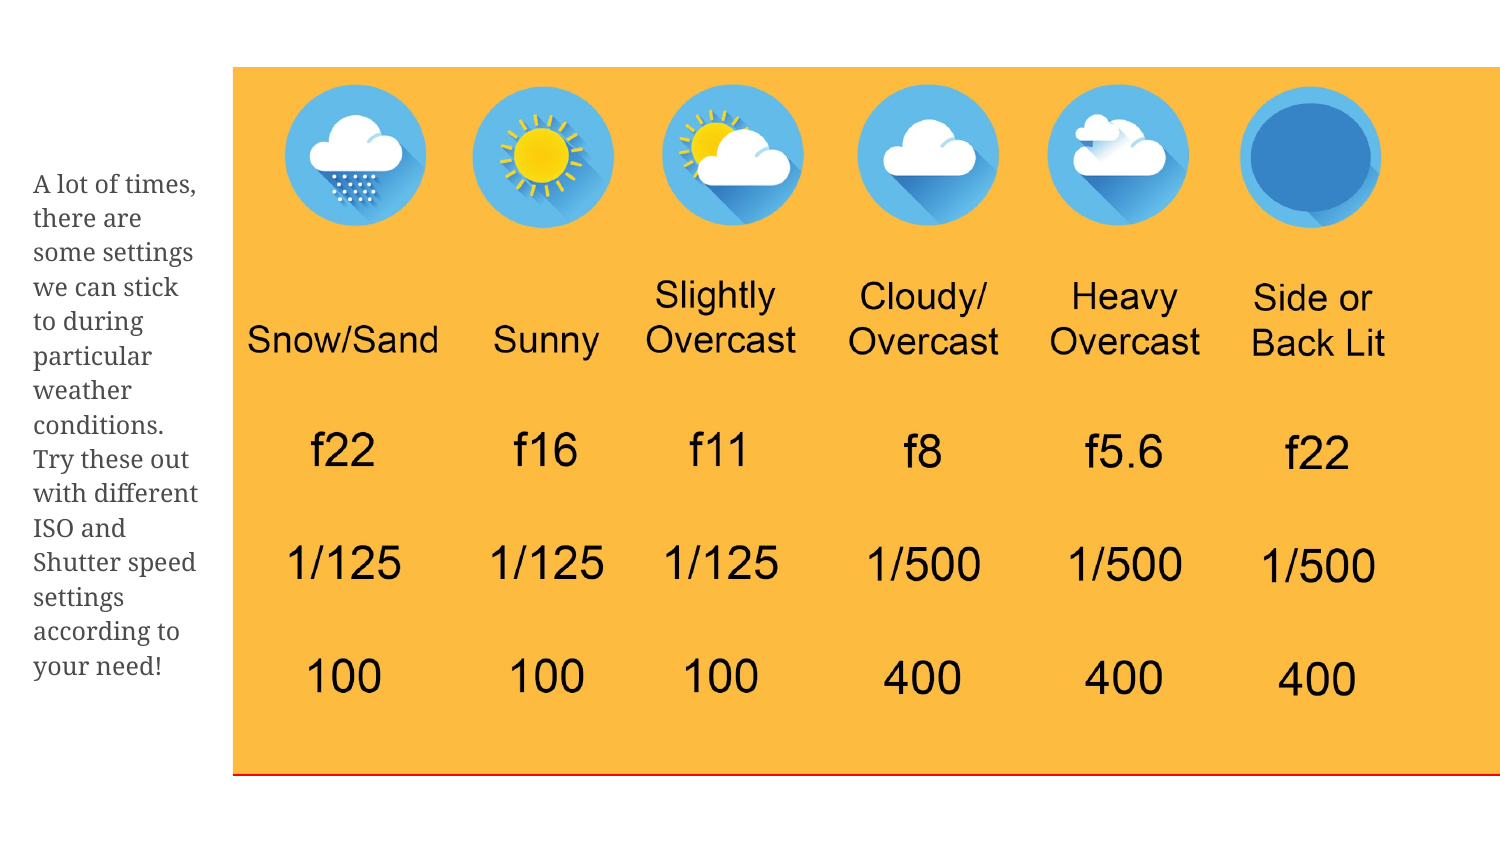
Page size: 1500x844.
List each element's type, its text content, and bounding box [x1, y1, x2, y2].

picture [232, 67, 1500, 777]
text_box A lot of times, there are some settings we can stick to during particular weather conditions. Try these out with different ISO and Shutter speed settings according to your need! [18, 135, 220, 709]
